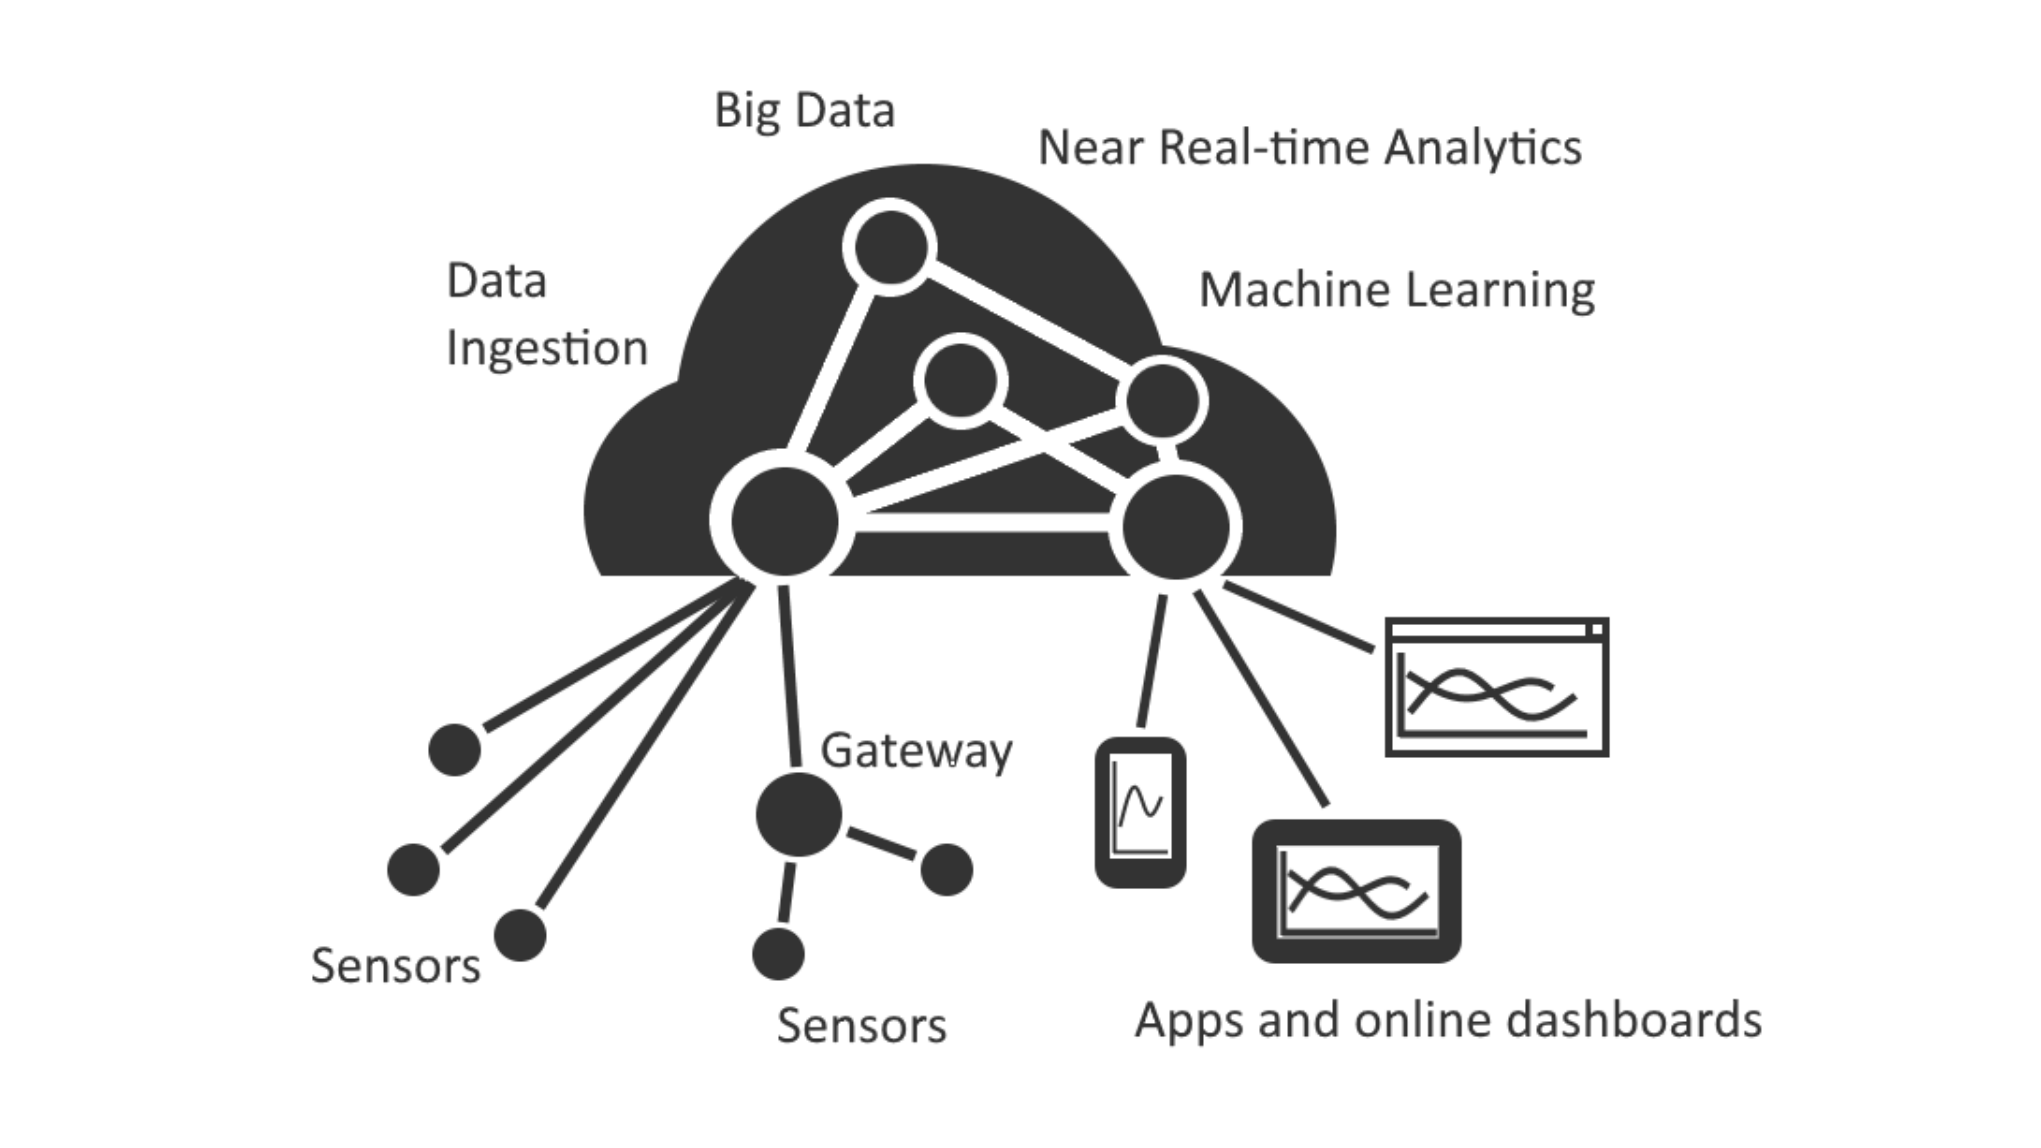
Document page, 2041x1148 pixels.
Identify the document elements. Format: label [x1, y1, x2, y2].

picture [238, 36, 1802, 1111]
